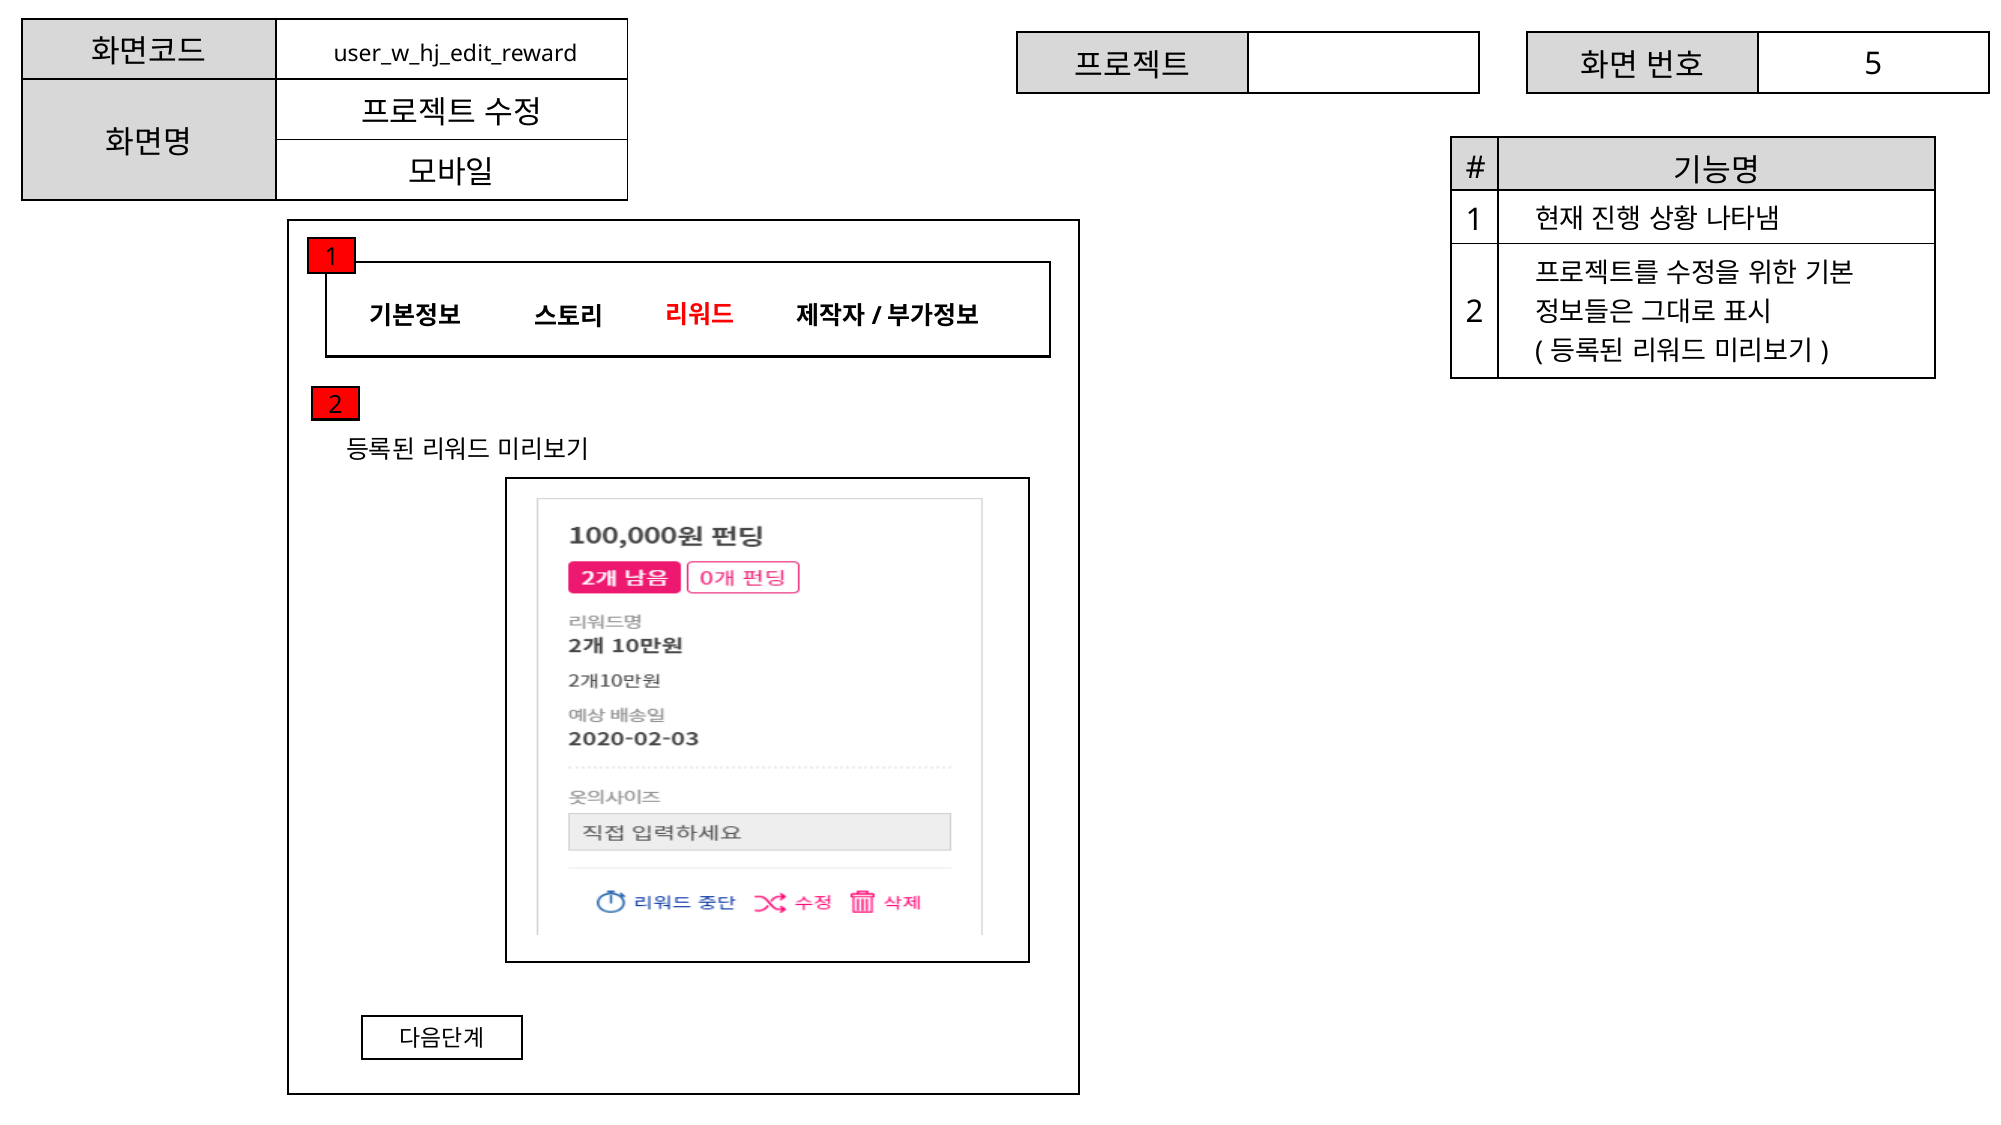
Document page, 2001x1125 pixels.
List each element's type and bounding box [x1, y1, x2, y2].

table_cell [1452, 244, 1497, 377]
table_cell [1452, 191, 1497, 243]
table_cell [277, 140, 627, 199]
table_cell [1499, 244, 1934, 377]
table_cell [277, 80, 627, 139]
table_header [1018, 33, 1247, 92]
table_header [1452, 138, 1497, 189]
table_header [1759, 33, 1988, 92]
table_header [23, 20, 275, 78]
table_header [277, 20, 627, 78]
table_header [1528, 33, 1757, 92]
table_cell [23, 80, 275, 199]
table_header [1249, 33, 1478, 92]
text_box [287, 219, 1103, 1095]
table_header [1499, 138, 1934, 189]
table_cell [1499, 191, 1934, 243]
